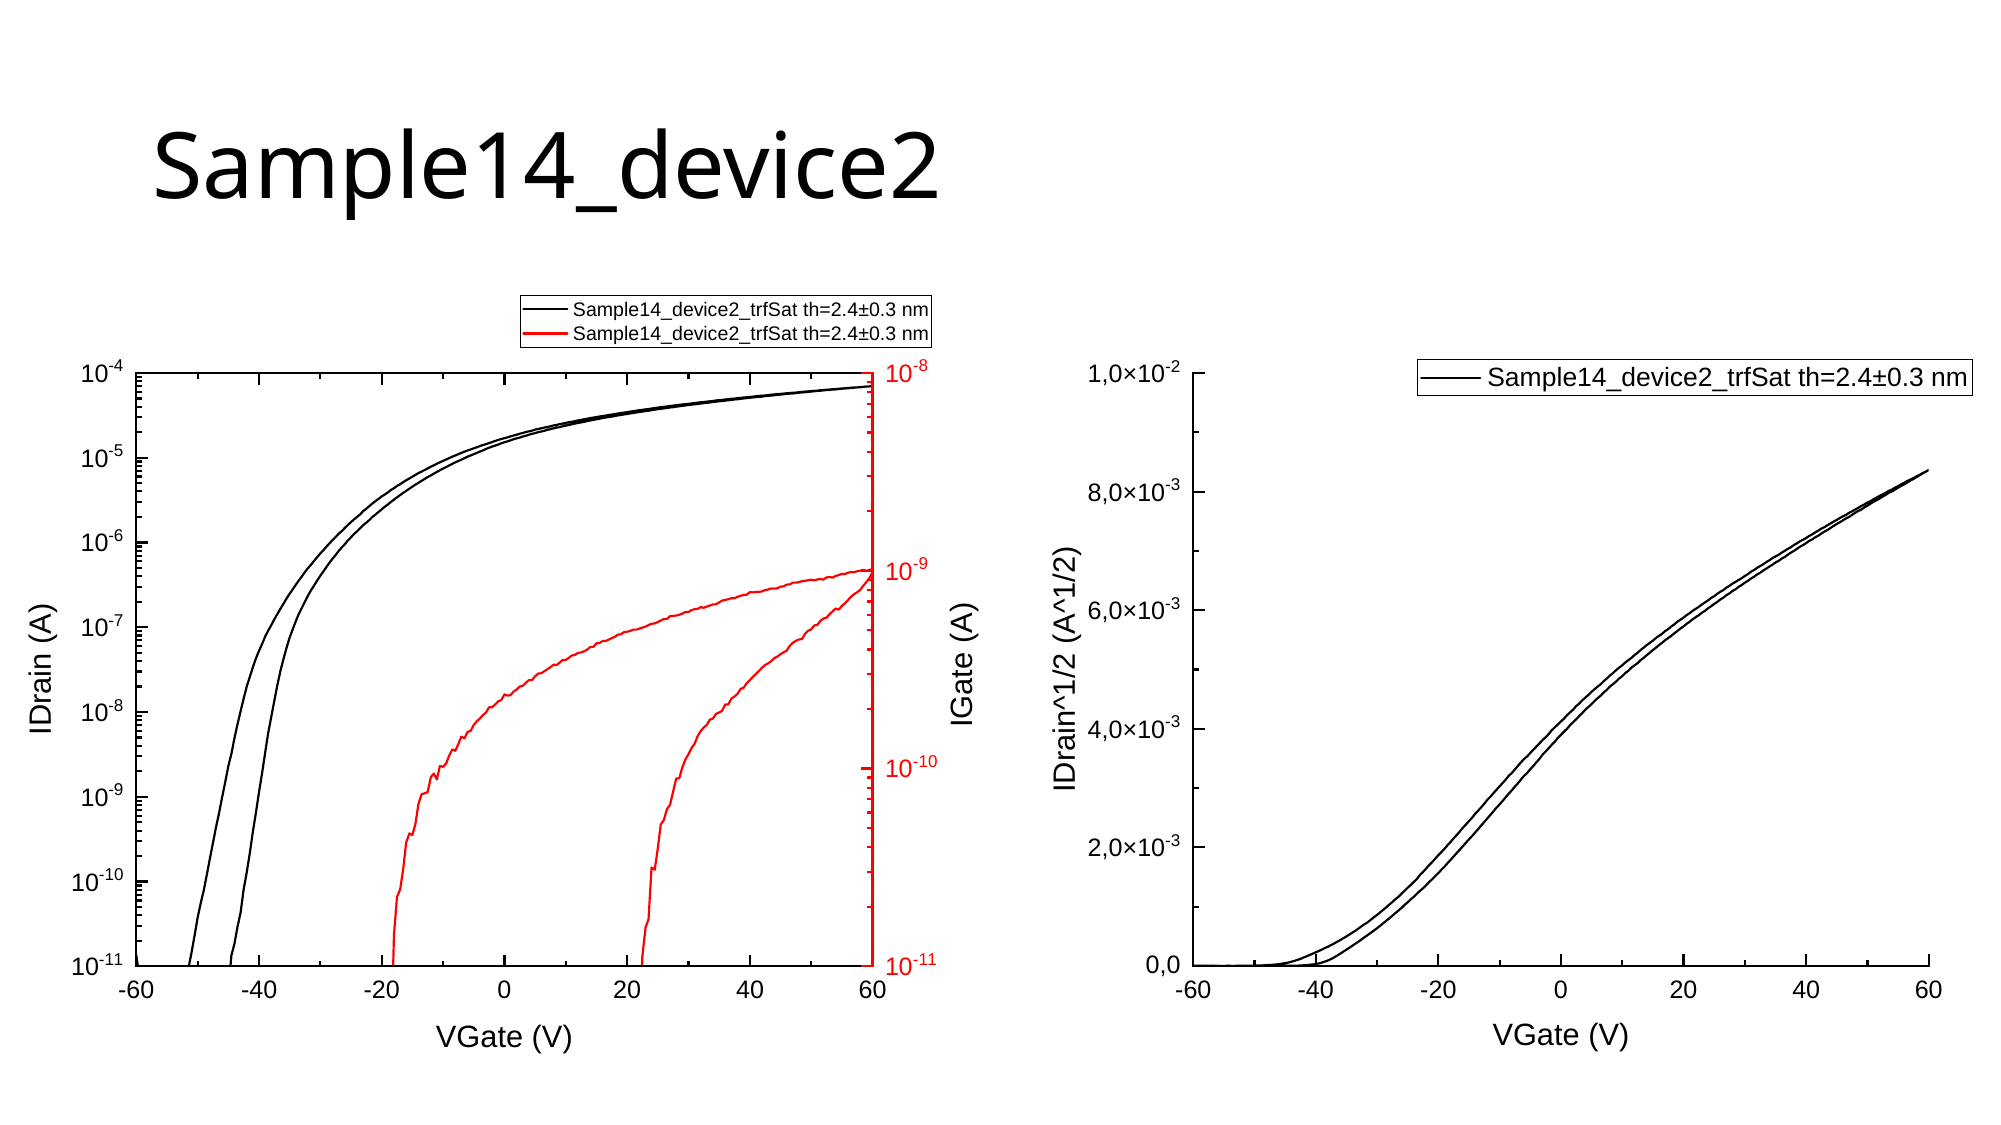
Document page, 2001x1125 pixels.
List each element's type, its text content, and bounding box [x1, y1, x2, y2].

title Sample14_device2 [137, 59, 1863, 277]
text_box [1024, 277, 2000, 1105]
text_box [0, 277, 1024, 1105]
